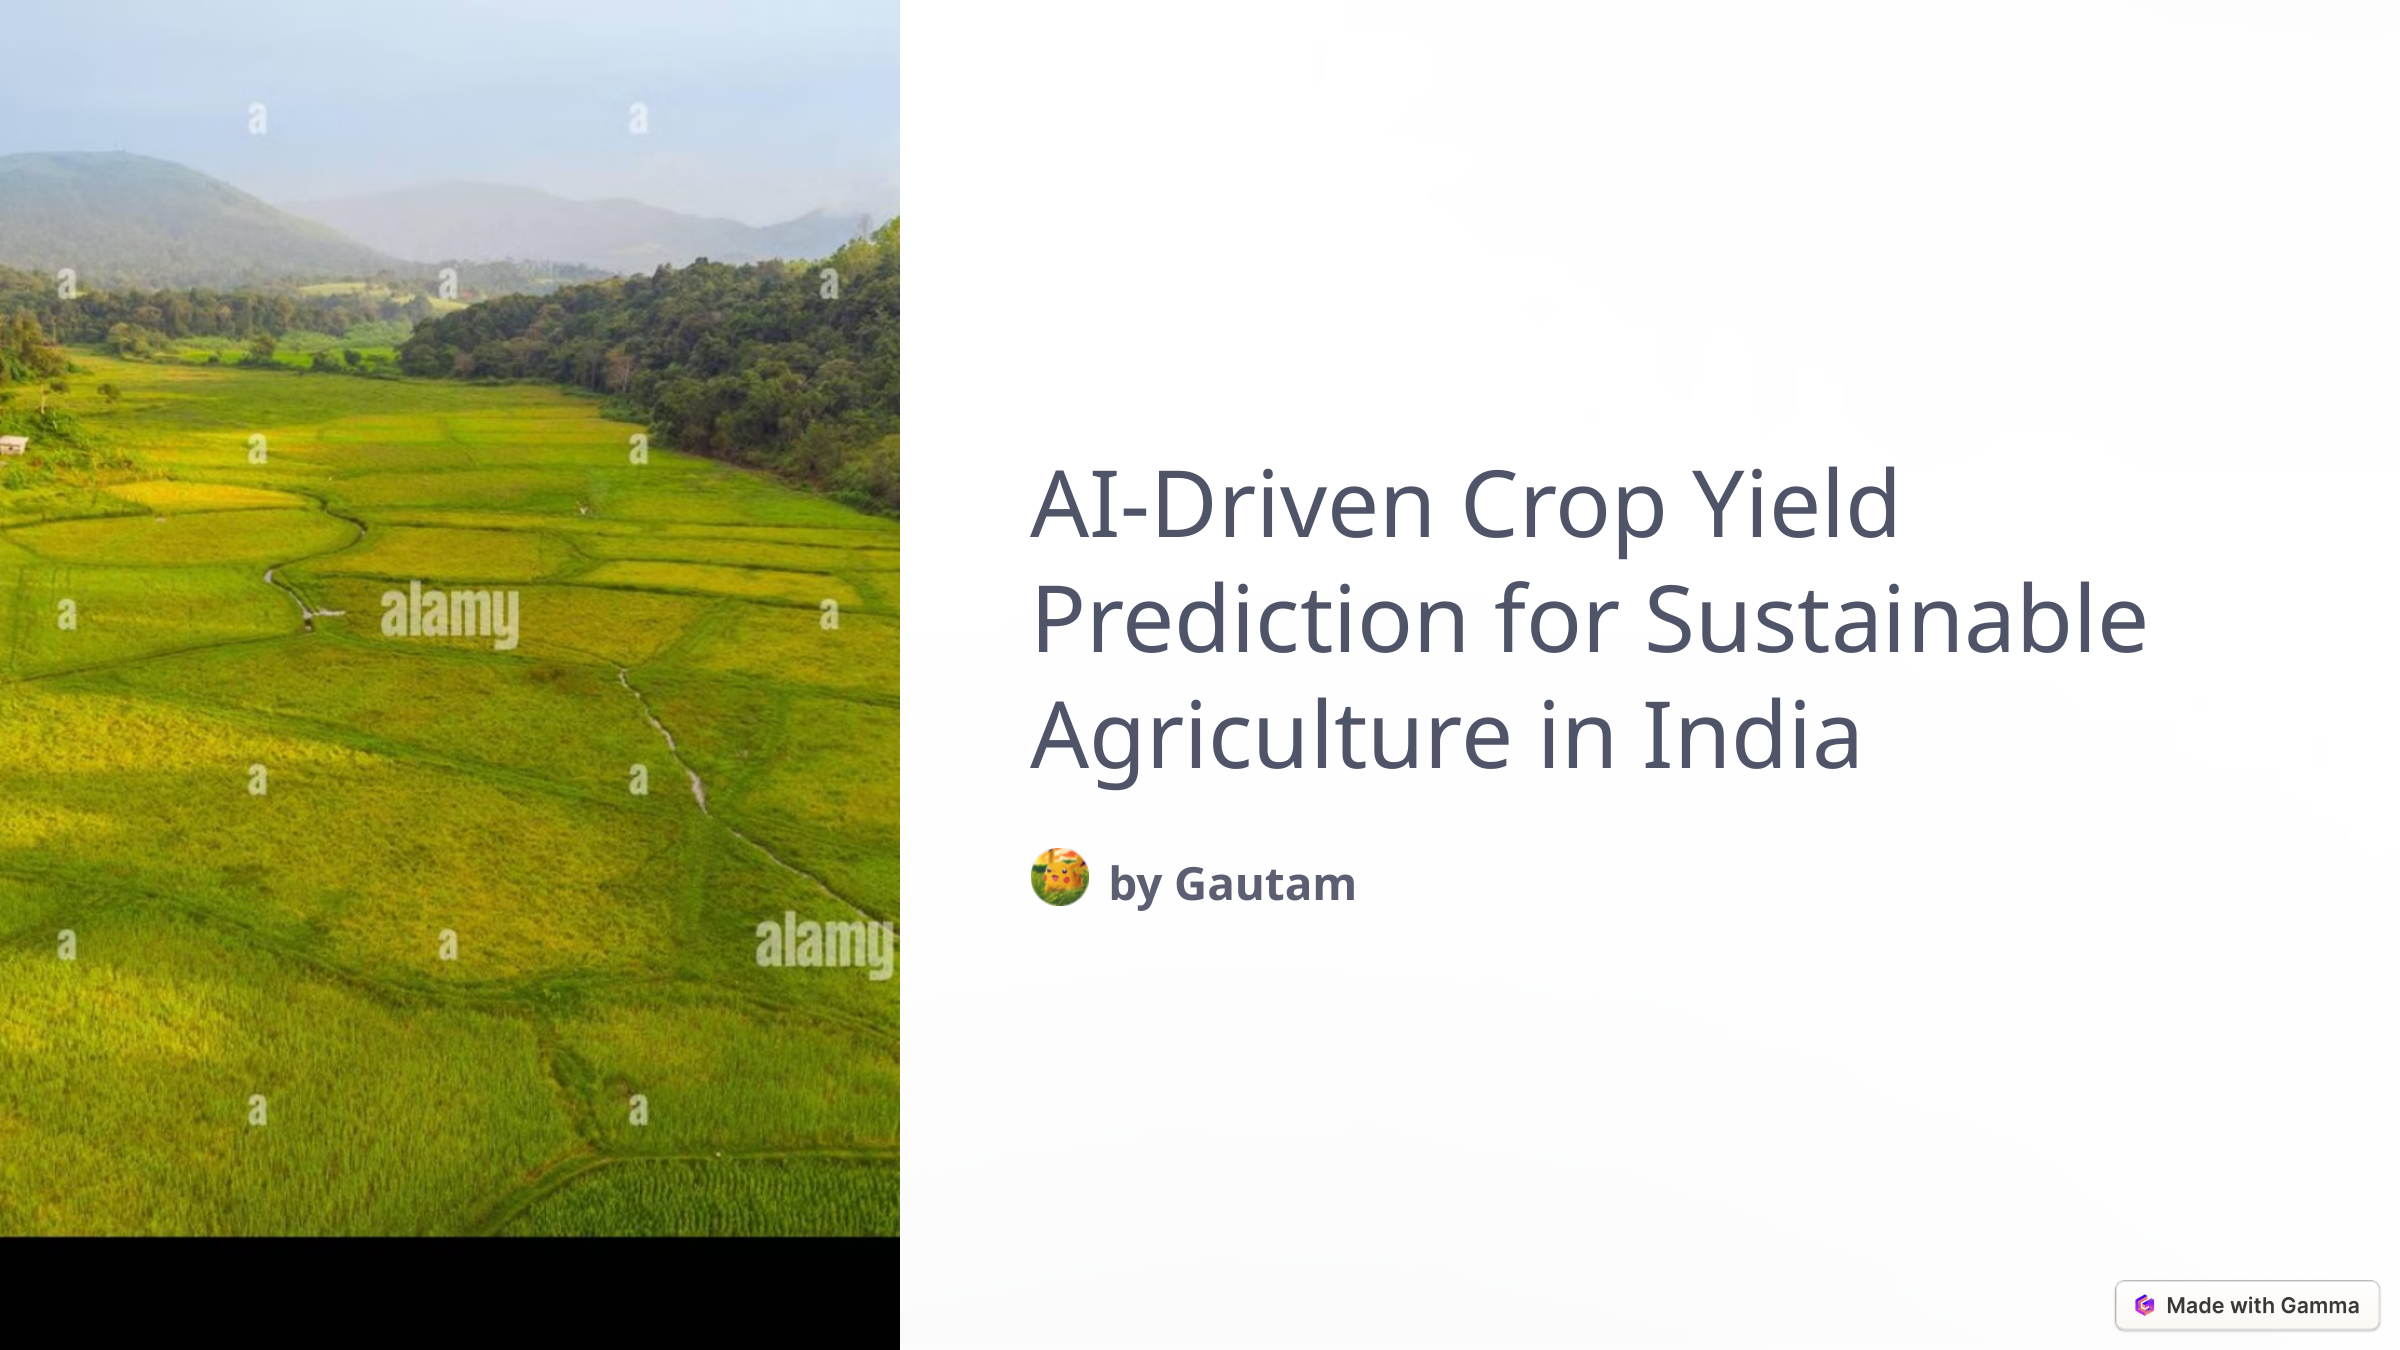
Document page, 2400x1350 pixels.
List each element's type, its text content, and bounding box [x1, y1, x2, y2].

picture [0, 0, 900, 1350]
text_box AI-Driven Crop Yield Prediction for Sustainable Agriculture in India [1030, 440, 2270, 789]
text_box by Gautam [1108, 844, 1350, 910]
picture [1031, 848, 1089, 906]
picture [2106, 1271, 2389, 1339]
